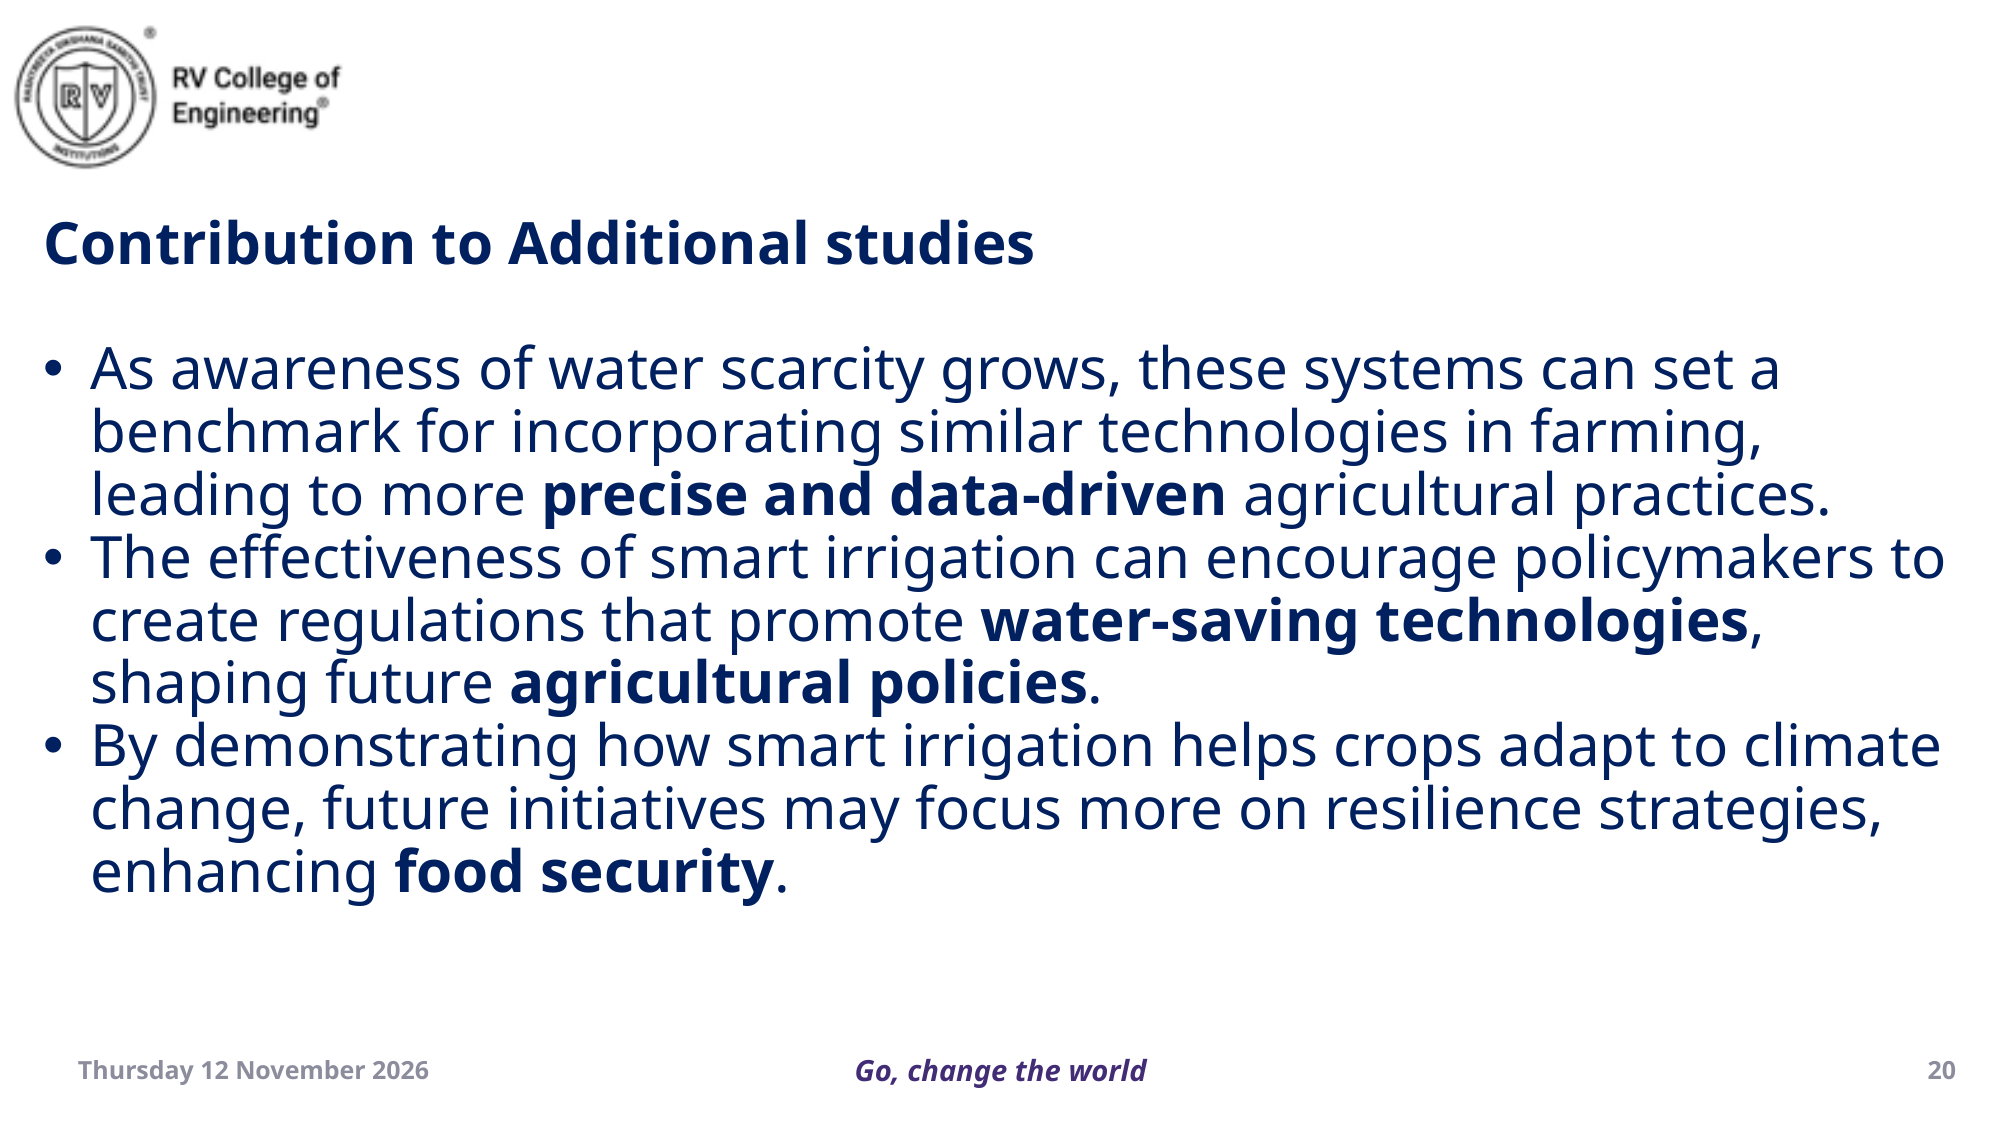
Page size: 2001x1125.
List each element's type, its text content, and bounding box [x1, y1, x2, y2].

list Contribution to Additional studies As awareness of water scarcity grows, these systems can set a benchmark for incorporating similar technologies in farming, leading to more precise and data-driven agricultural practices. The effectiveness of smart irrigation can encourage policymakers to create regulations that promote water-saving technologies, shaping future agricultural policies. By demonstrating how smart irrigation helps crops adapt to climate change, future initiatives may focus more on resilience strategies, enhancing food security. [28, 206, 1972, 1014]
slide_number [28, 1041, 479, 1102]
slide_number 20 [1521, 1041, 1972, 1102]
picture [0, 12, 363, 177]
